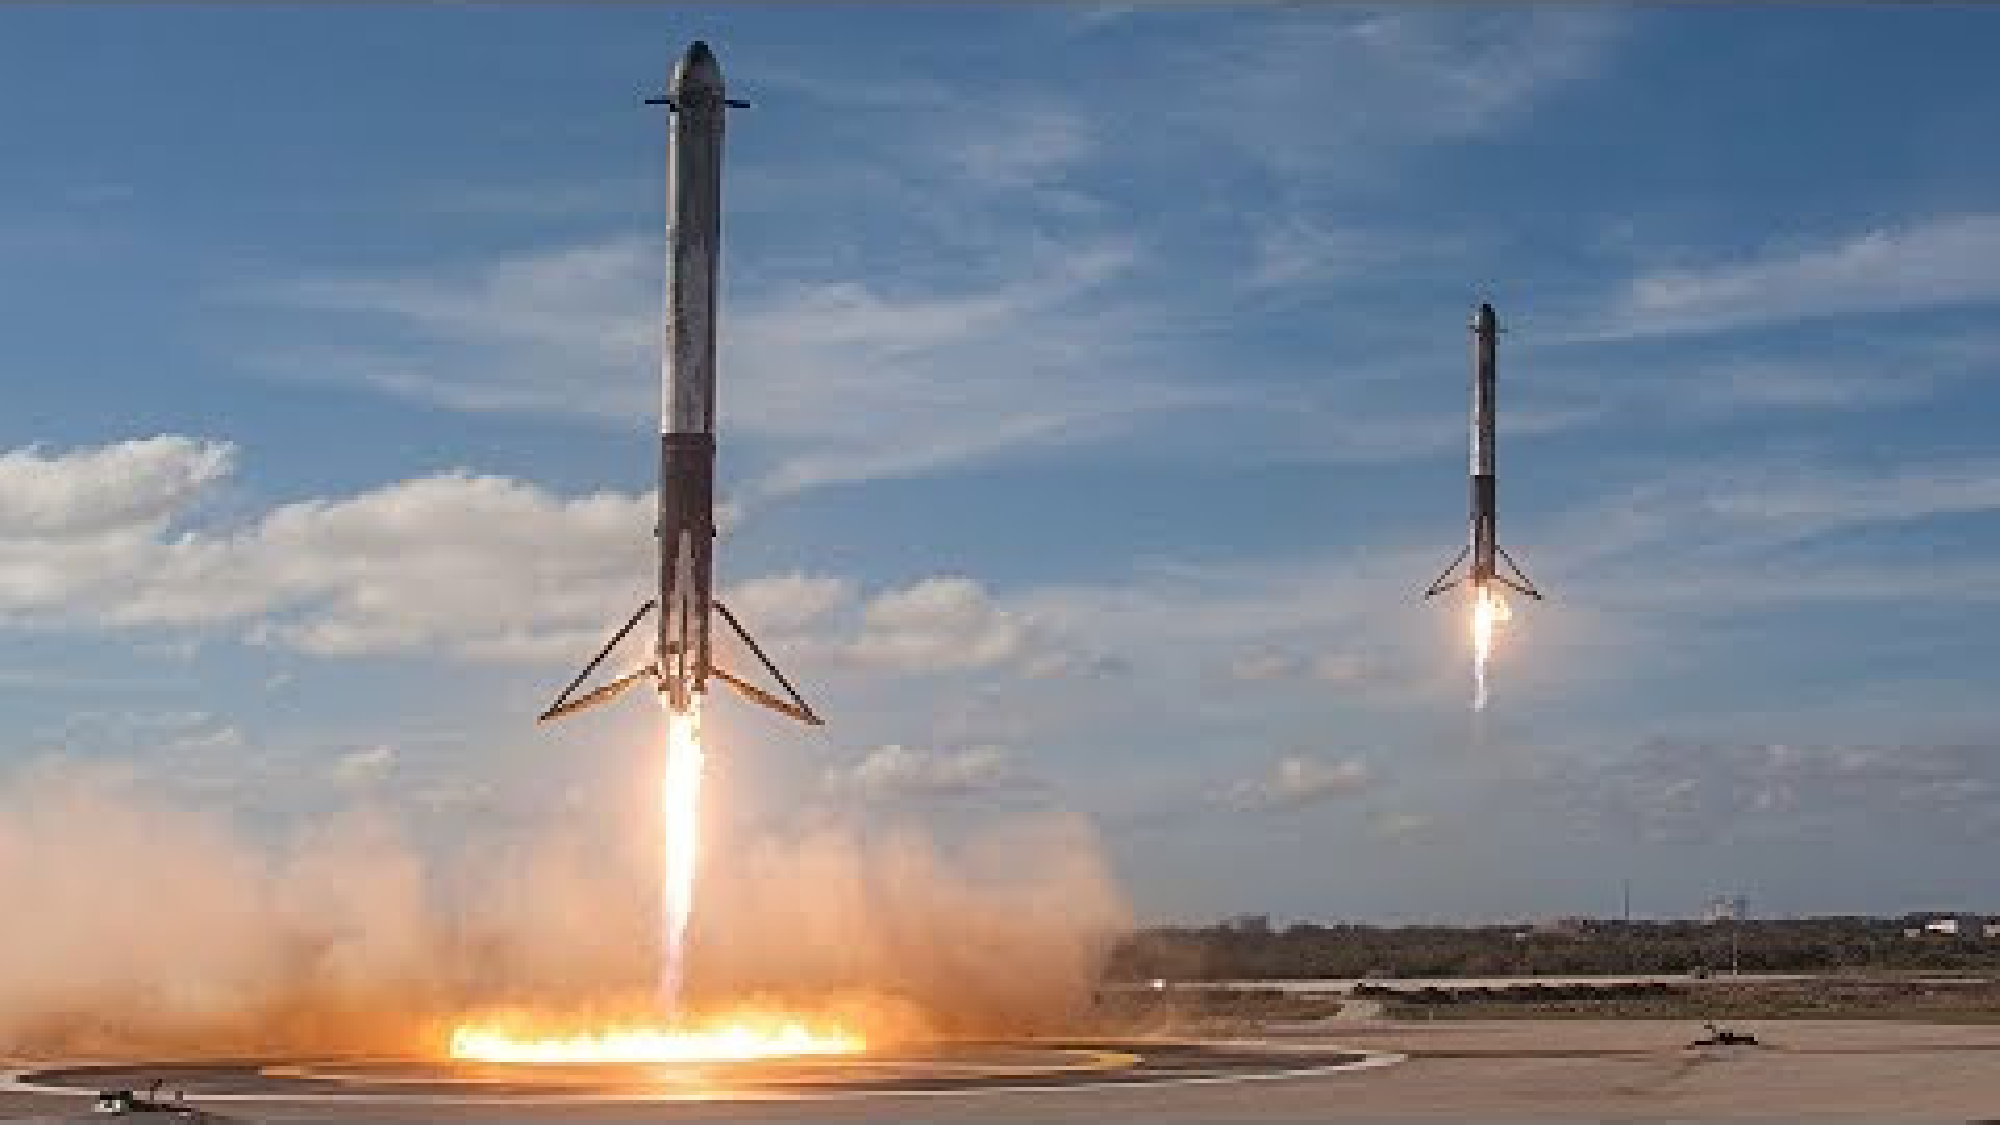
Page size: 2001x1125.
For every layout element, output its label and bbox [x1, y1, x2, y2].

text_box [0, 0, 2000, 1125]
